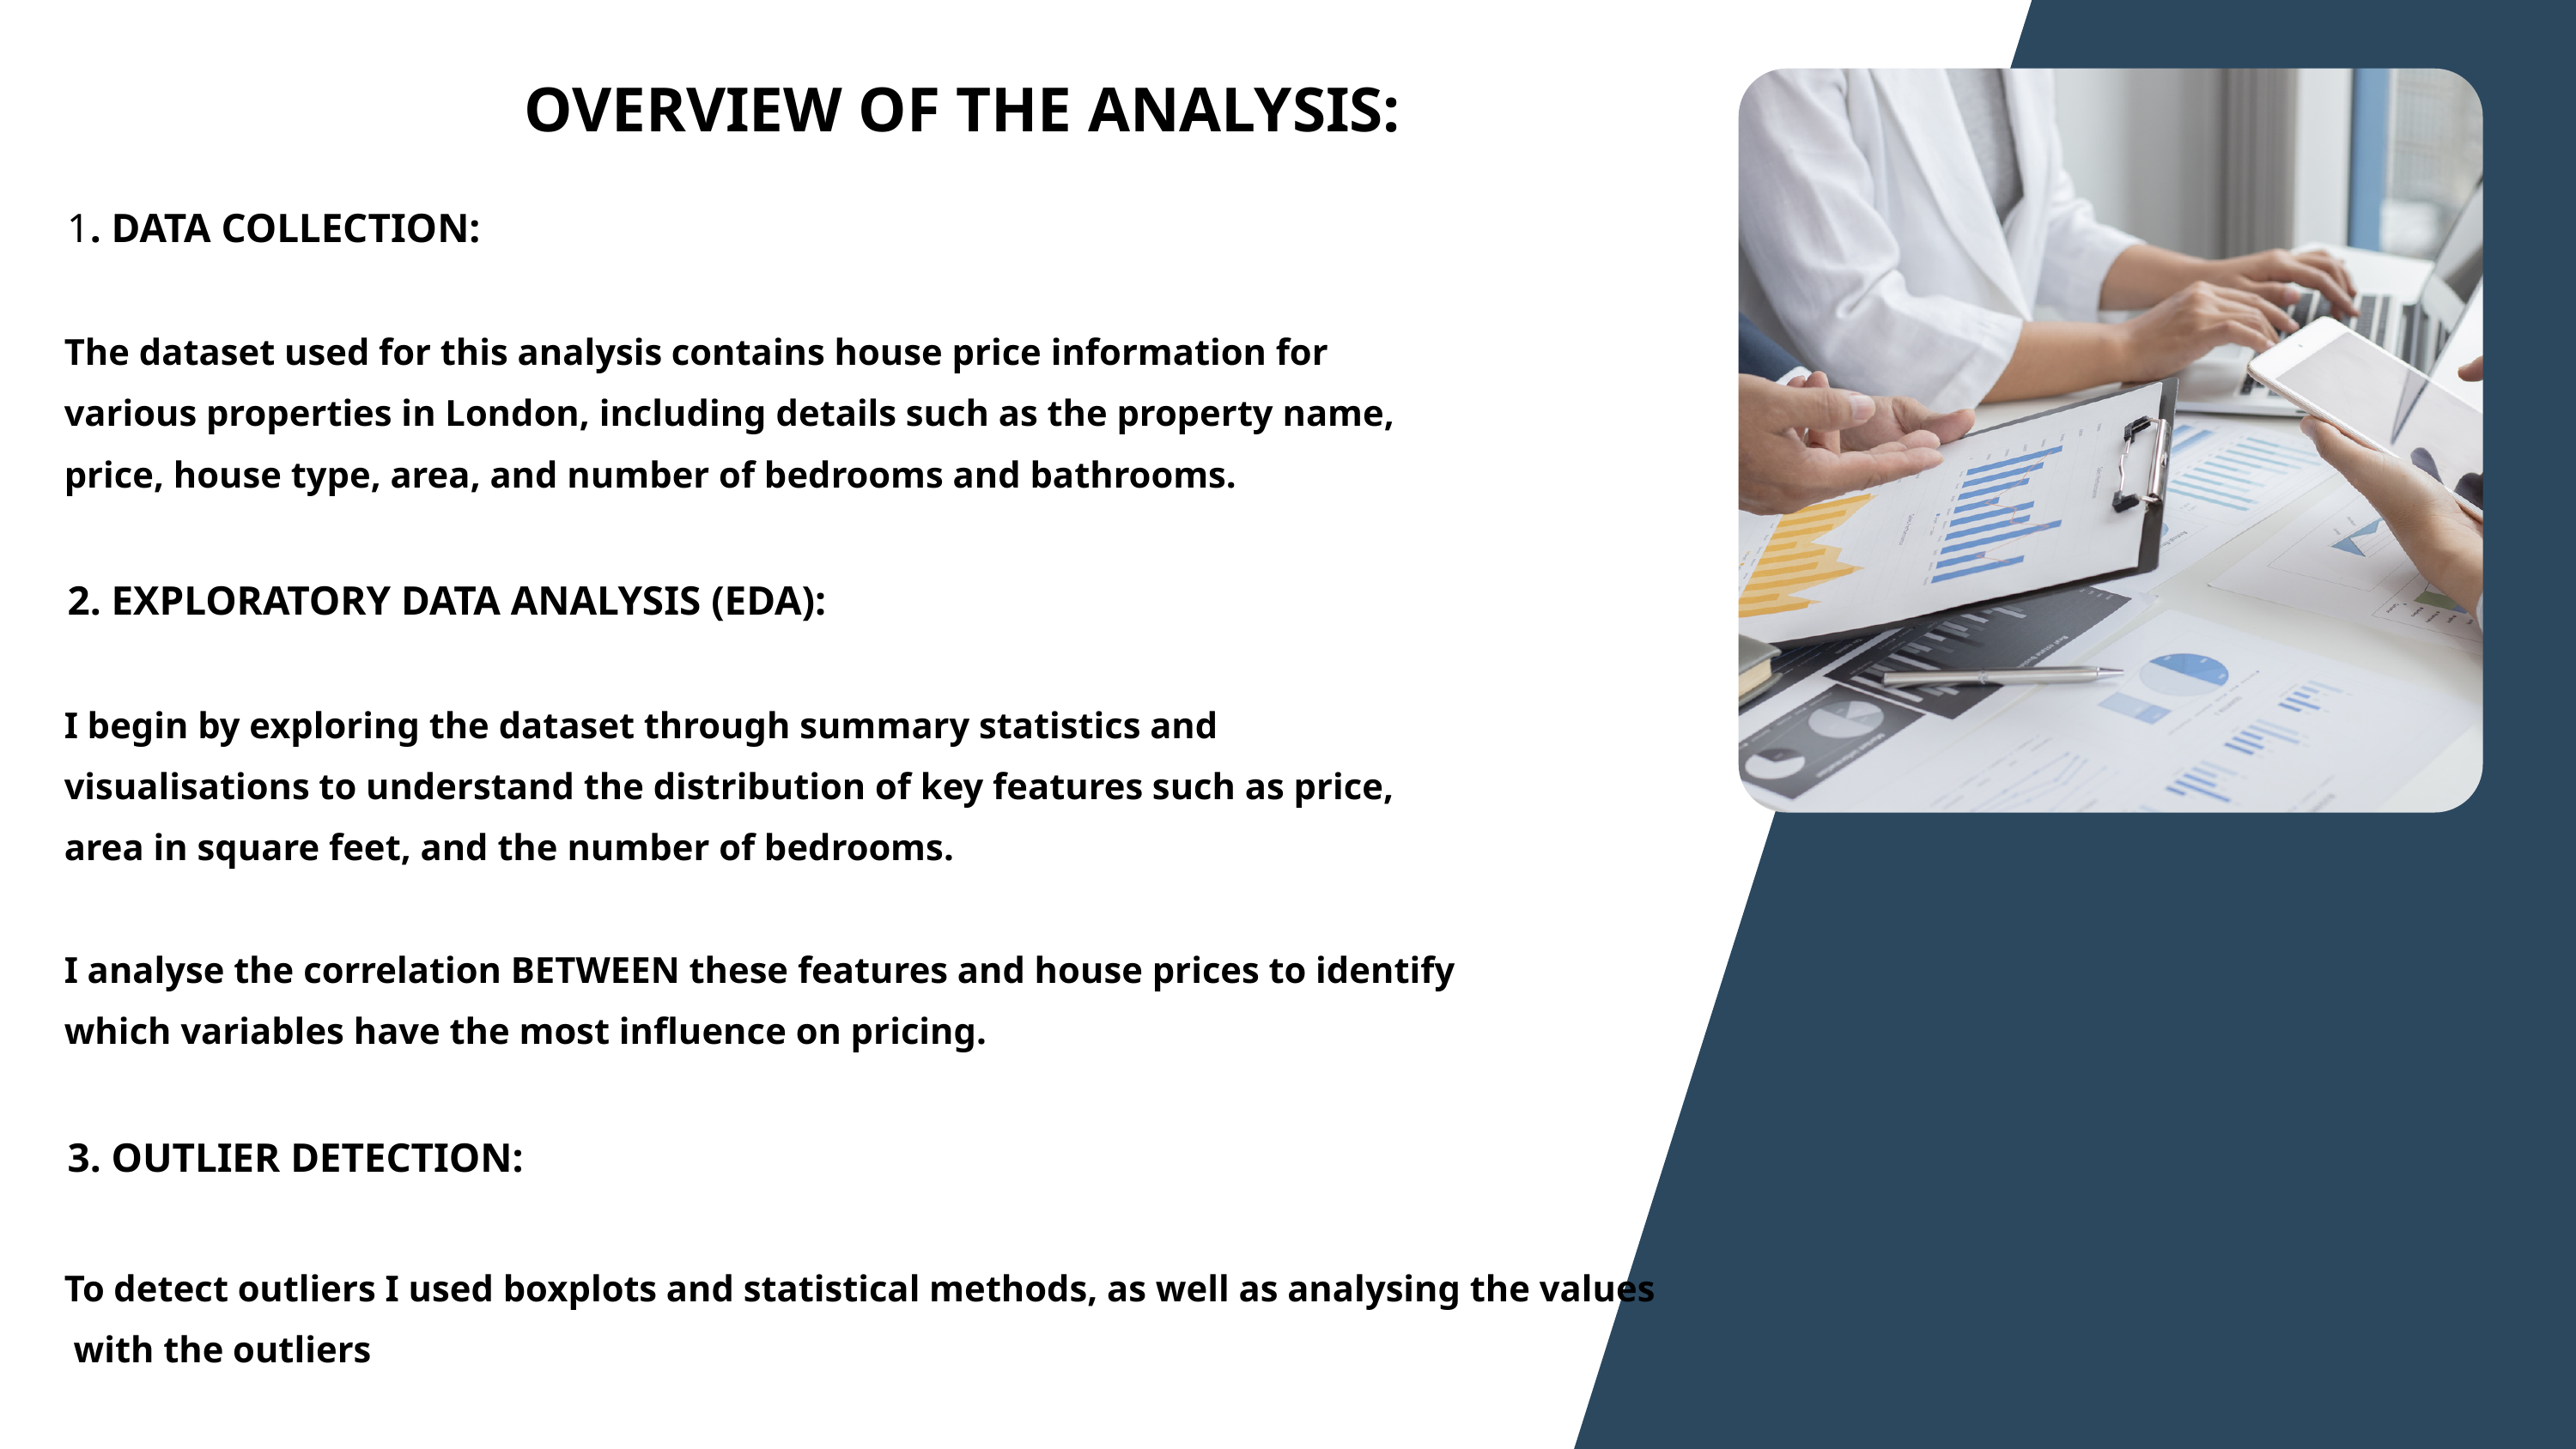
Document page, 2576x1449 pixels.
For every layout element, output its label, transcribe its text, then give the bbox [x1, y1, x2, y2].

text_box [1548, 0, 2576, 1449]
text_box OVERVIEW OF THE ANALYSIS: [360, 58, 1543, 182]
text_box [1738, 68, 2483, 813]
text_box 1. DATA COLLECTION: The dataset used for this analysis contains house price information for various properties in London, including details such as the property name, price, house type, area, and number of bedrooms and bathrooms. 2. EXPLORATORY DATA ANALYSIS (EDA): I begin by exploring the dataset through summary statistics and visualisations to understand the distribution of key features such as price, area in square feet, and the number of bedrooms. I analyse the correlation BETWEEN these features and house prices to identify which variables have the most influence on pricing. 3. OUTLIER DETECTION: To detect outliers I used boxplots and statistical methods, as well as analysing the values with the outliers [36, 182, 1543, 1431]
